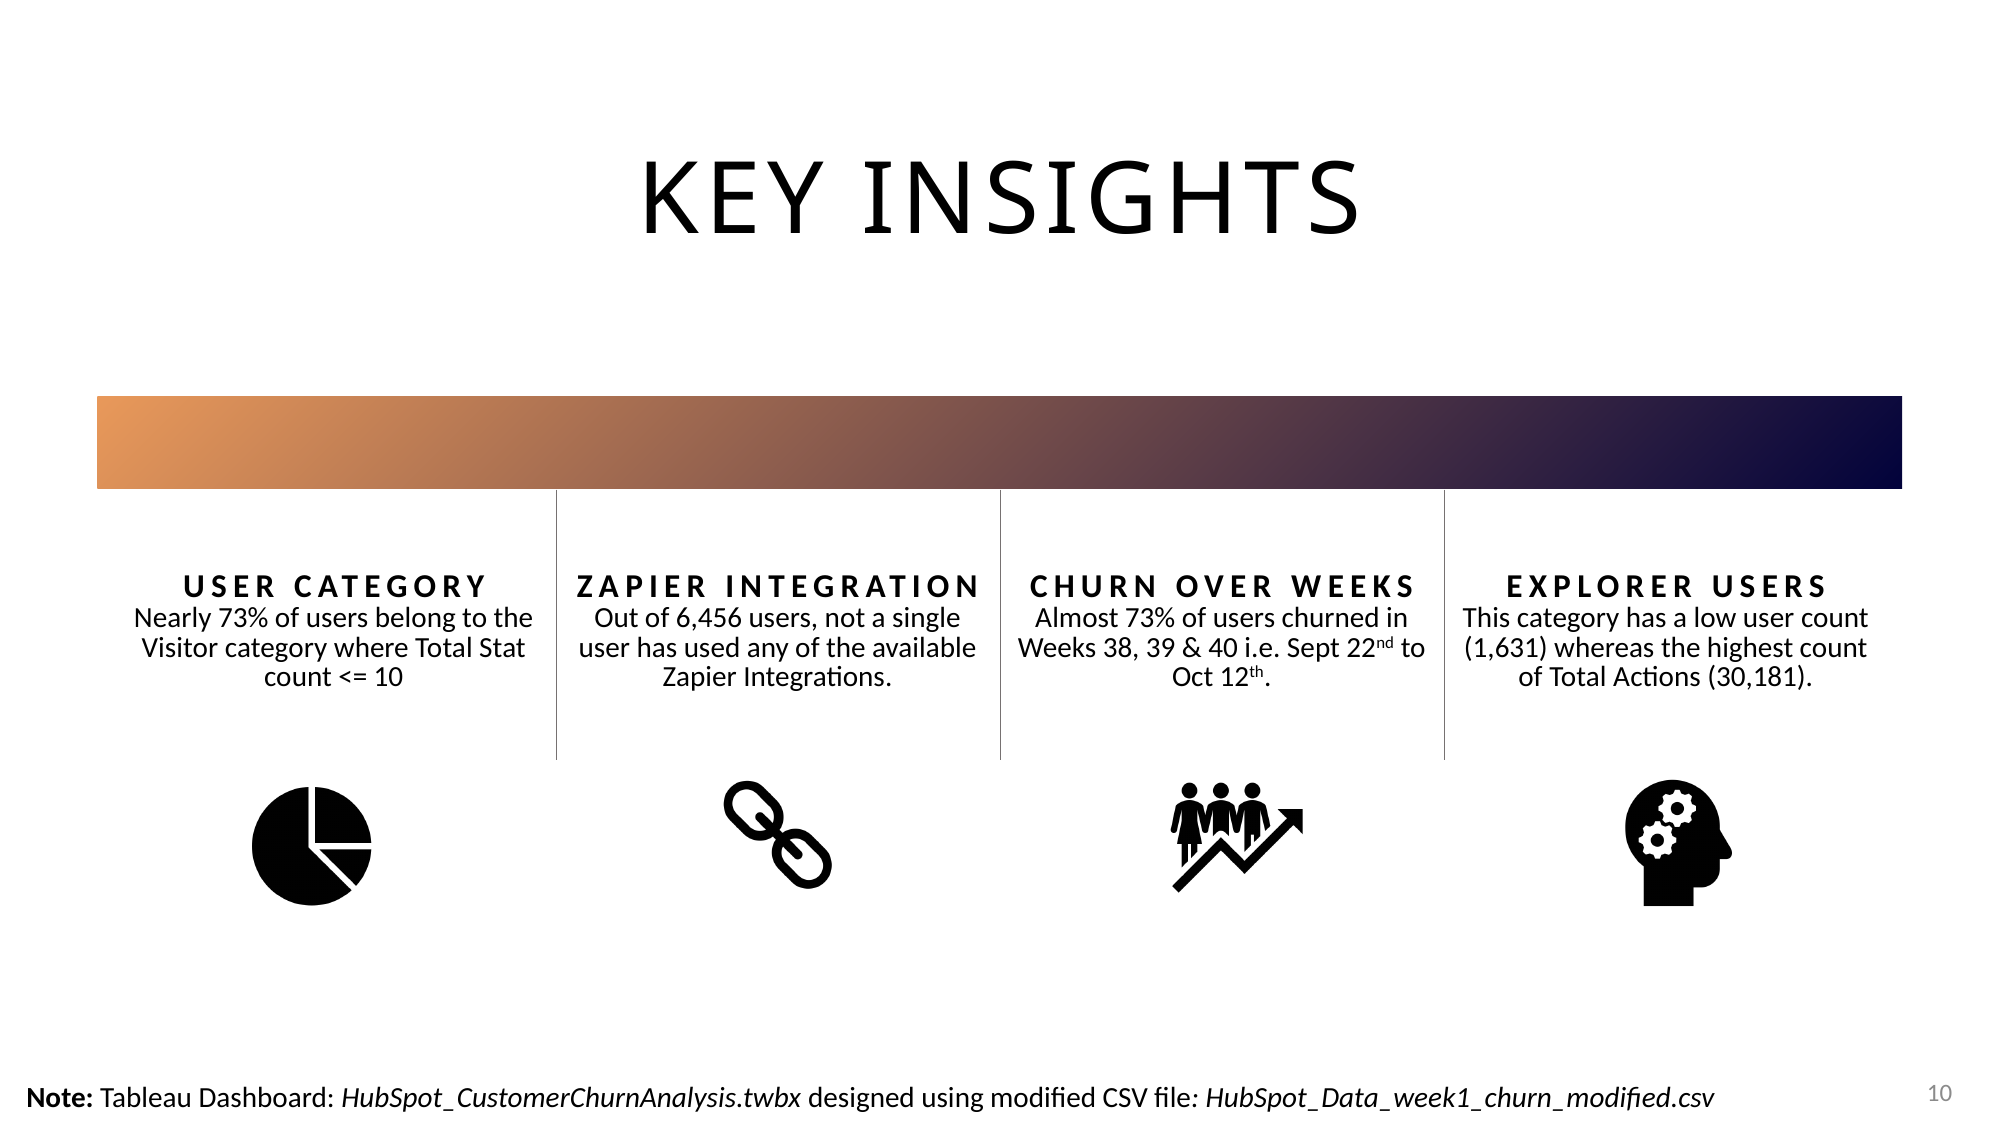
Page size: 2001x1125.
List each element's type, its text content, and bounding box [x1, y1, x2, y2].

picture [702, 759, 853, 910]
title Key insights [97, 125, 1903, 262]
text_box Note: Tableau Dashboard: HubSpot_CustomerChurnAnalysis.twbx designed using modified CSV file: HubSpot_Data_week1_churn_modified.csv [11, 1070, 1737, 1121]
table_cell ZAPIER INTEGRATION Out of 6,456 users, not a single user has used any of the available Zapier Integrations. [557, 490, 1000, 760]
table_cell USER CATEGORY Nearly 73% of users belong to the Visitor category where Total Stat count <= 10 [112, 490, 556, 760]
table_cell EXPLORER USERS This category has a low user count (1,631) whereas the highest count of Total Actions (30,181). [1445, 490, 1888, 760]
picture [1603, 770, 1754, 921]
picture [236, 770, 387, 921]
table_header [1000, 394, 1444, 490]
text_box [1888, 396, 1903, 489]
table_header [1444, 394, 1888, 490]
table_header [556, 394, 1000, 490]
table_header [112, 394, 556, 490]
slide_number 10 [1894, 1061, 1968, 1121]
table_cell CHURN OVER WEEKS Almost 73% of users churned in Weeks 38, 39 & 40 i.e. Sept 22nd to Oct 12th. [1001, 490, 1444, 760]
text_box [96, 396, 112, 489]
picture [1161, 759, 1312, 910]
